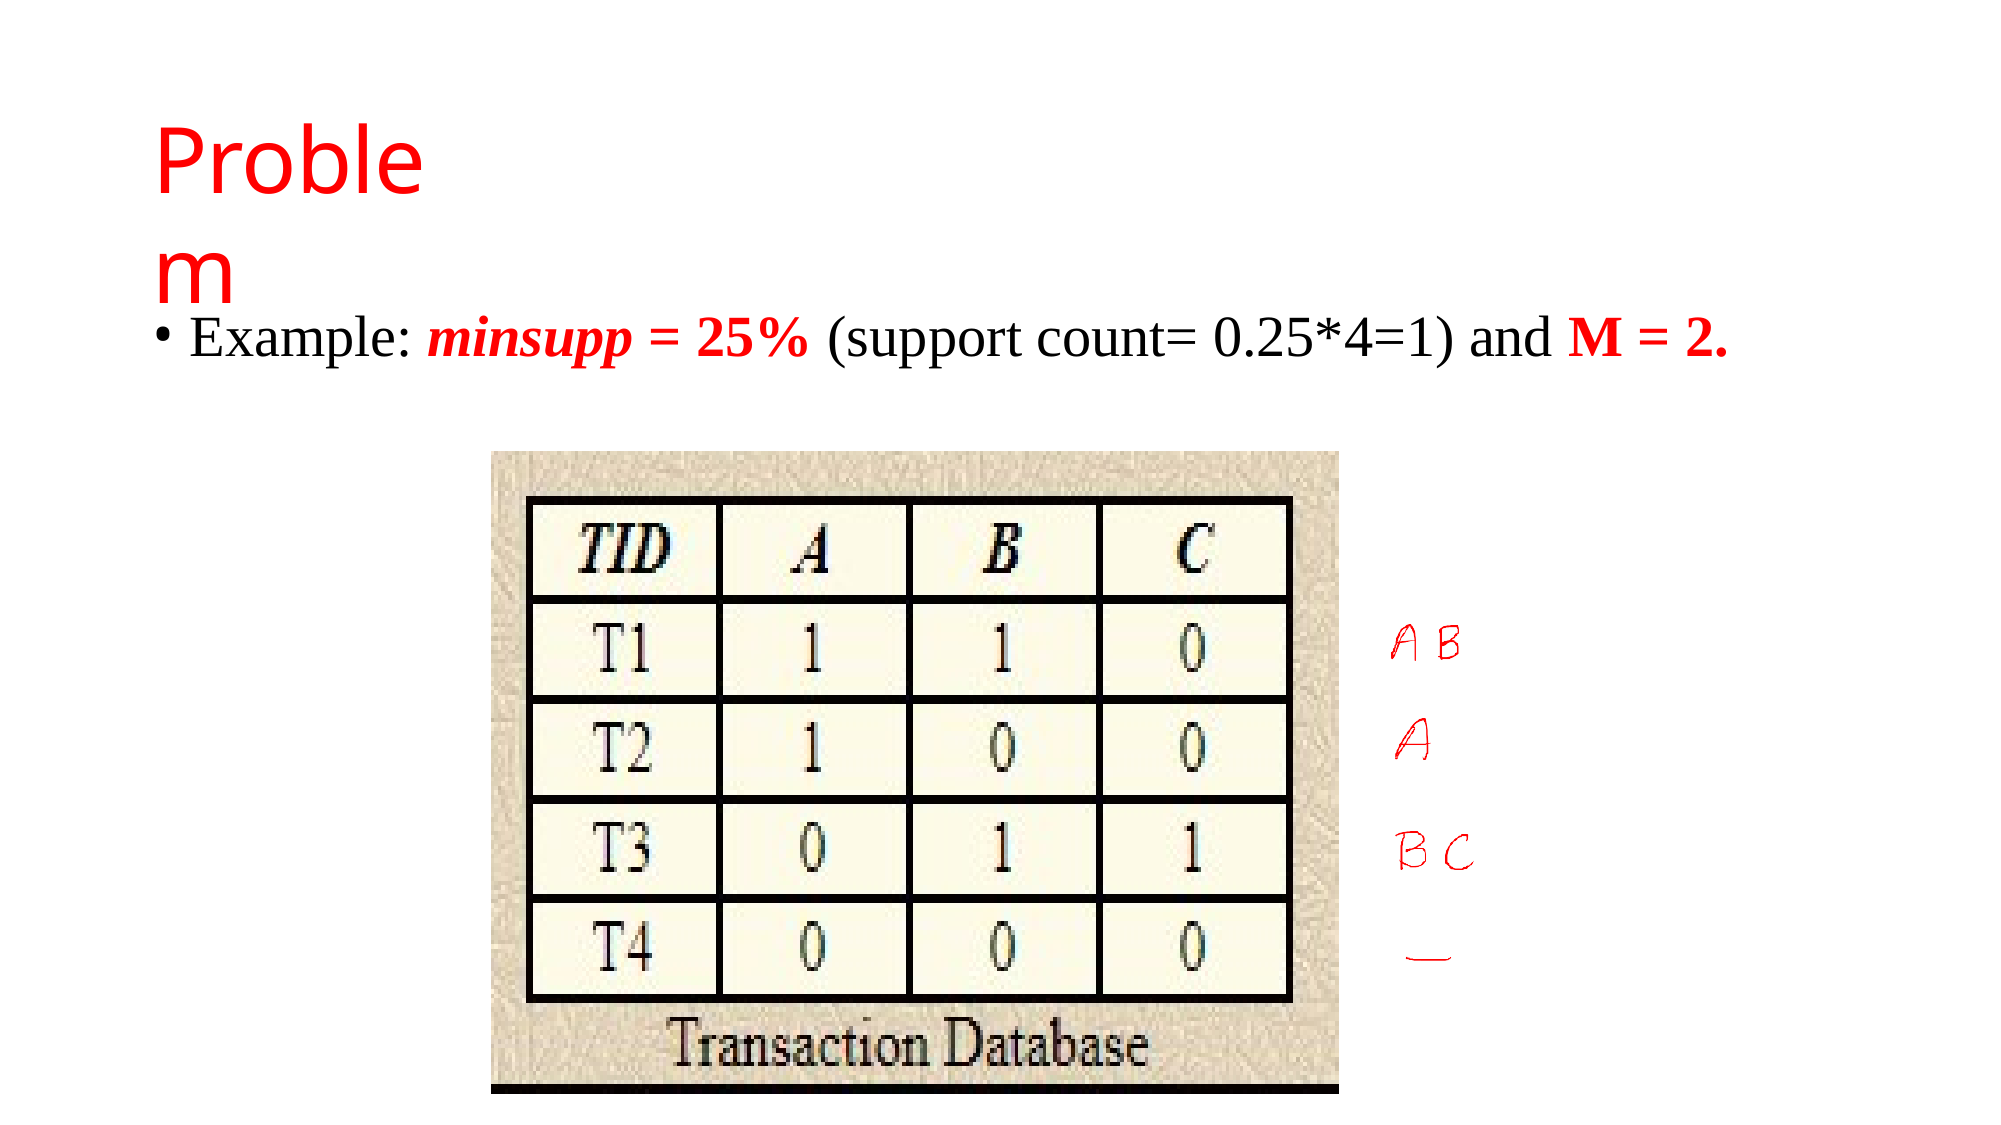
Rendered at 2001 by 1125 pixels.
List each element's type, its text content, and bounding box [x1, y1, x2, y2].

text_box Example: minsupp = 25% (support count= 0.25*4=1) and M = 2. [150, 295, 1734, 368]
picture [1395, 831, 1426, 870]
picture [1394, 718, 1431, 760]
title Problem [150, 100, 460, 295]
picture [1445, 833, 1474, 870]
picture [491, 451, 1339, 1094]
picture [1390, 624, 1416, 662]
text_box [1405, 956, 1452, 961]
picture [1438, 625, 1459, 660]
